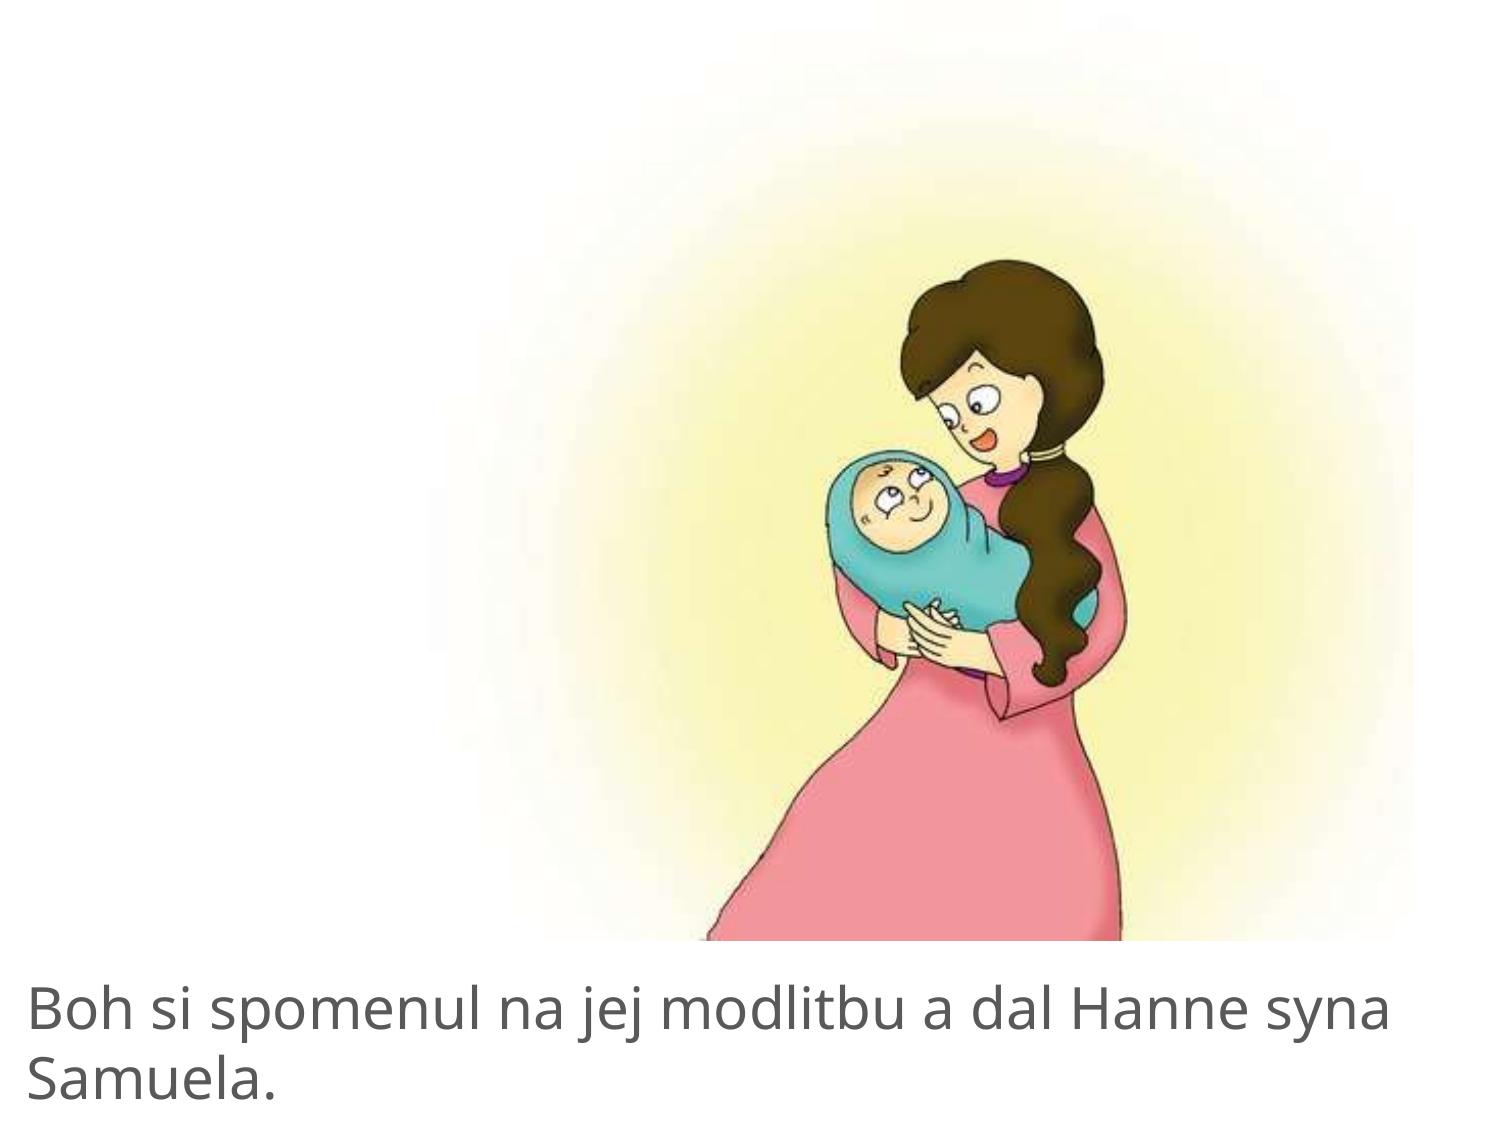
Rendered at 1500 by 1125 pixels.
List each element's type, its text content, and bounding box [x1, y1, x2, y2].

text_box Boh si spomenul na jej modlitbu a dal Hanne syna Samuela. [11, 964, 1483, 1119]
picture [86, 0, 1414, 941]
